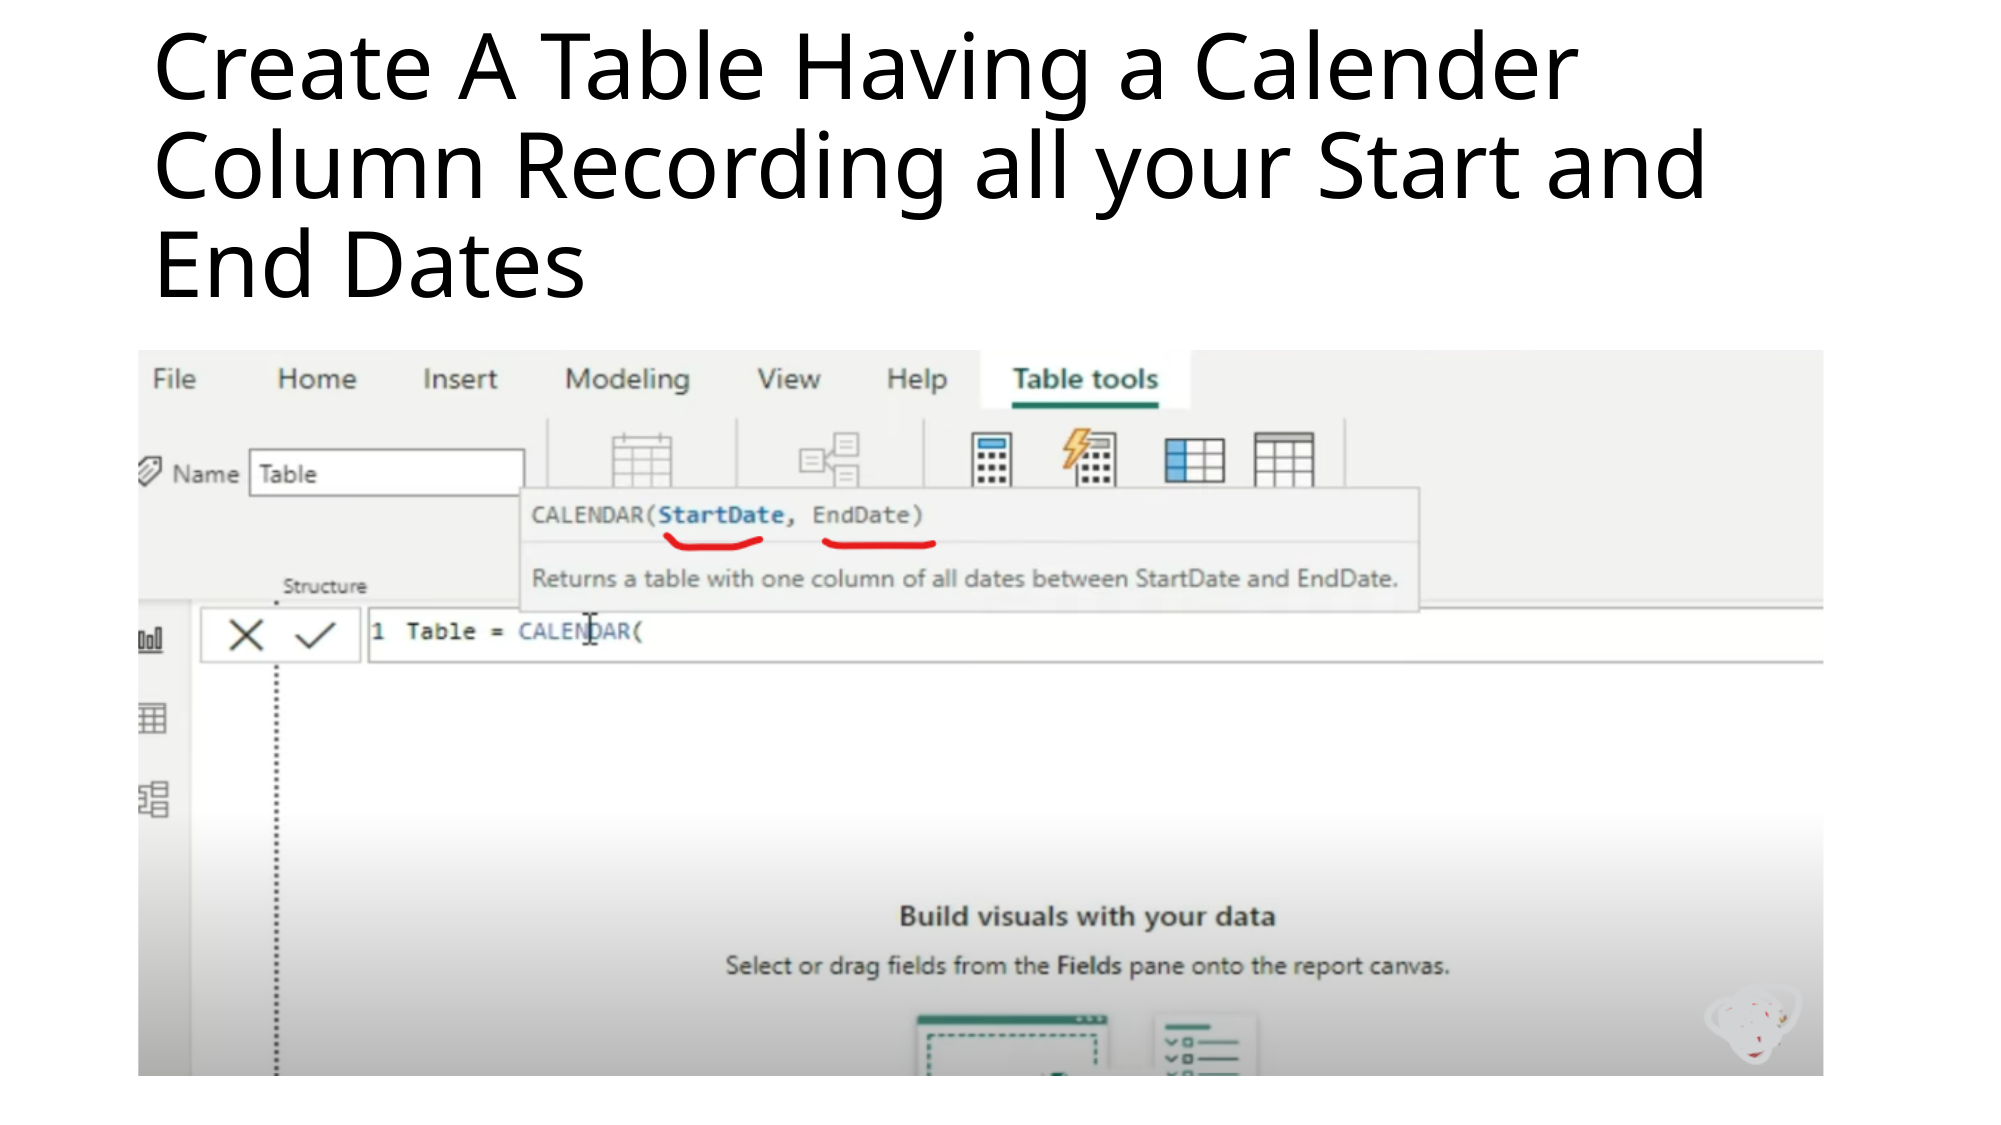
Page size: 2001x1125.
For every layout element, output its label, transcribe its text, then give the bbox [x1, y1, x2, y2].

title Create A Table Having a Calender Column Recording all your Start and End Dates [137, 59, 1863, 278]
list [137, 350, 1831, 1076]
